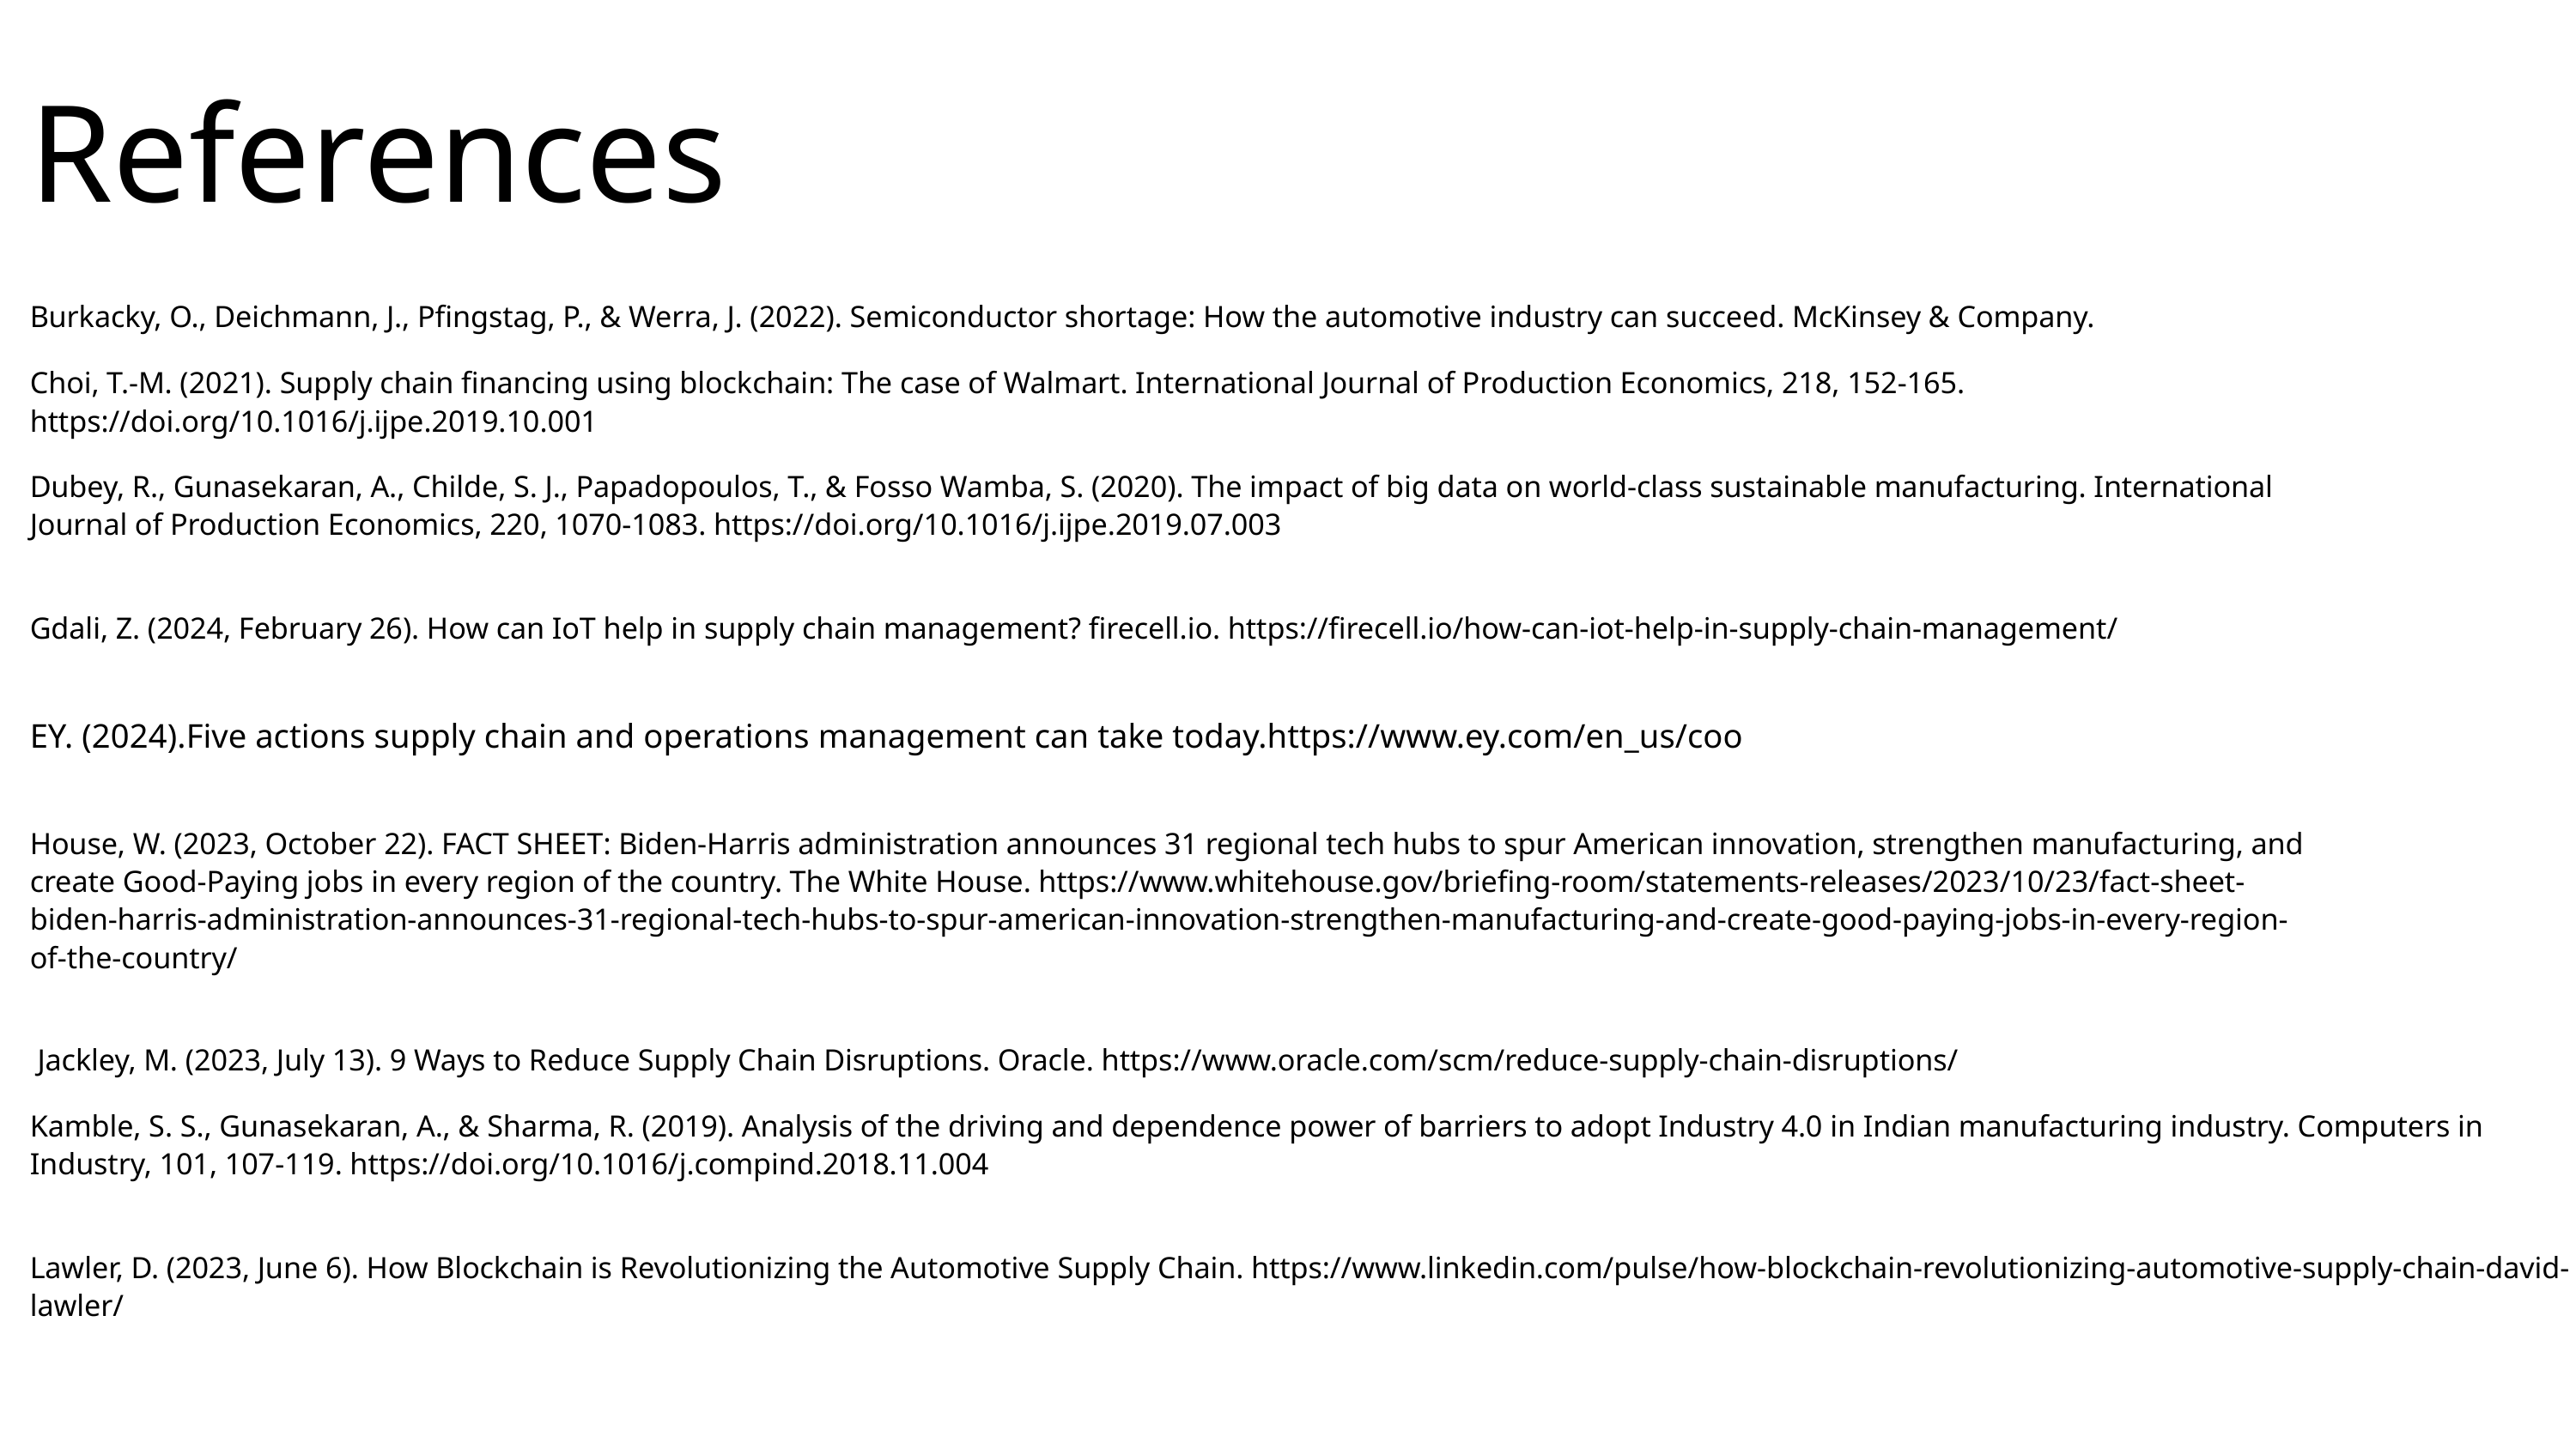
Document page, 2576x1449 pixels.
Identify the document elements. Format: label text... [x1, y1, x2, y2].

text_box EY. (2024).Five actions supply chain and operations management can take today.https://www.ey.com/en_us/coo [29, 712, 2467, 797]
text_box Kamble, S. S., Gunasekaran, A., & Sharma, R. (2019). Analysis of the driving and dependence power of barriers to adopt Industry 4.0 in Indian manufacturing industry. Computers in Industry, 101, 107-119. https://doi.org/10.1016/j.compind.2018.11.004 [29, 1104, 2576, 1219]
text_box Choi, T.-M. (2021). Supply chain financing using blockchain: The case of Walmart. International Journal of Production Economics, 218, 152-165. https://doi.org/10.1016/j.ijpe.2019.10.001 [29, 361, 2317, 438]
text_box House, W. (2023, October 22). FACT SHEET: Biden-Harris administration announces 31 regional tech hubs to spur American innovation, strengthen manufacturing, and create Good-Paying jobs in every region of the country. The White House. https://www.whitehouse.gov/briefing-room/statements-releases/2023/10/23/fact-sheet-biden-harris-administration-announces-31-regional-tech-hubs-to-spur-american-innovation-strengthen-manufacturing-and-create-good-paying-jobs-in-every-region-of-the-country/ [29, 822, 2317, 1013]
text_box References [29, 54, 1141, 229]
text_box Lawler, D. (2023, June 6). How Blockchain is Revolutionizing the Automotive Supply Chain. https://www.linkedin.com/pulse/how-blockchain-revolutionizing-automotive-supply-chain-david-lawler/ [29, 1246, 2575, 1361]
text_box Gdali, Z. (2024, February 26). How can IoT help in supply chain management? firecell.io. https://firecell.io/how-can-iot-help-in-supply-chain-management/ [29, 606, 2218, 683]
text_box Burkacky, O., Deichmann, J., Pfingstag, P., & Werra, J. (2022). Semiconductor shortage: How the automotive industry can succeed. McKinsey & Company. [29, 295, 2215, 334]
text_box Dubey, R., Gunasekaran, A., Childe, S. J., Papadopoulos, T., & Fosso Wamba, S. (2020). The impact of big data on world-class sustainable manufacturing. International Journal of Production Economics, 220, 1070-1083. https://doi.org/10.1016/j.ijpe.2019.07.003 [29, 465, 2317, 580]
text_box Jackley, M. (2023, July 13). 9 Ways to Reduce Supply Chain Disruptions. Oracle. https://www.oracle.com/scm/reduce-supply-chain-disruptions/ [29, 1038, 2087, 1077]
